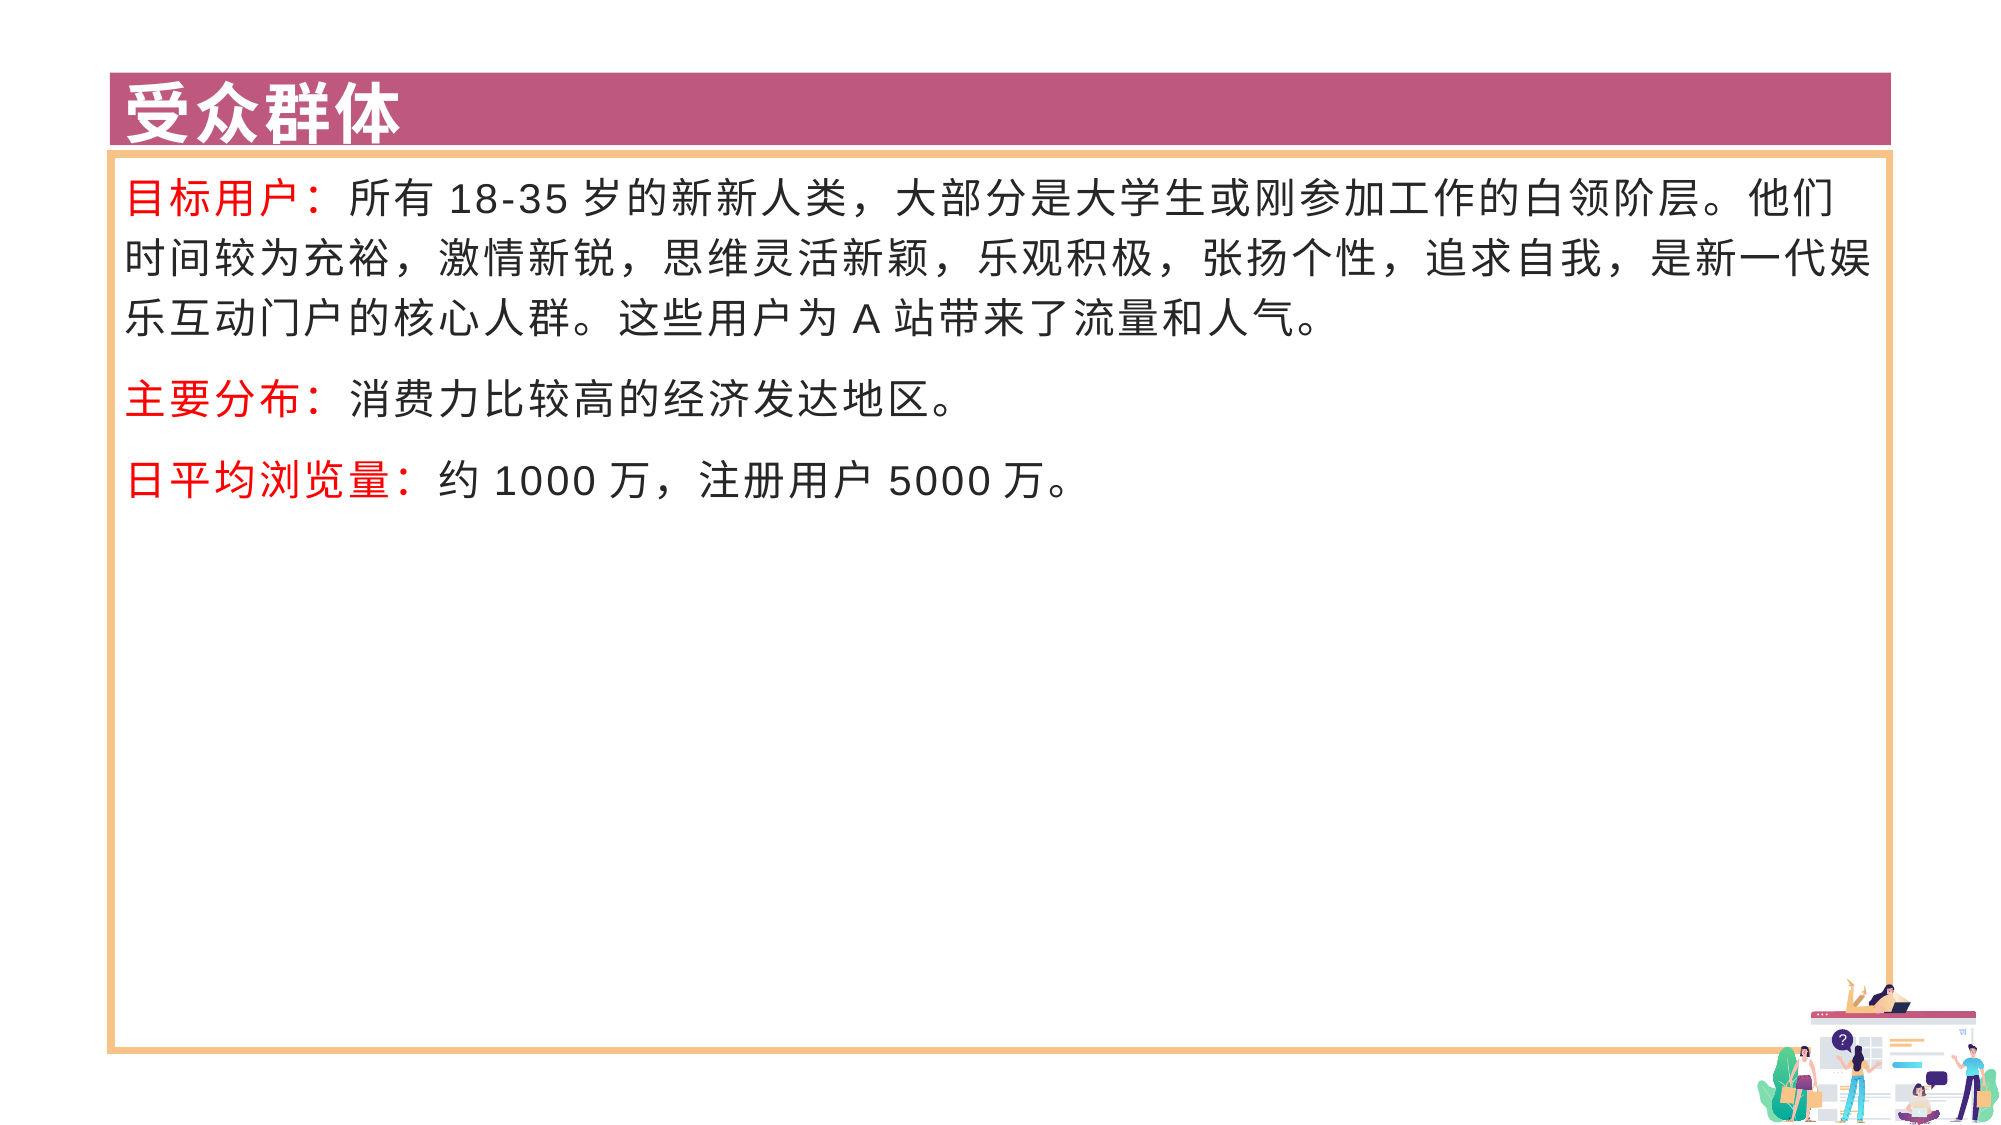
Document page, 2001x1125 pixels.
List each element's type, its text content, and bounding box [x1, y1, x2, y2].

title 受众群体 [109, 48, 1891, 121]
list 目标用户：所有18-35岁的新新人类，大部分是大学生或刚参加工作的白领阶层。他们时间较为充裕，激情新锐，思维灵活新颖，乐观积极，张扬个性，追求自我，是新一代娱乐互动门户的核心人群。这些用户为A站带来了流量和人气。 主要分布：消费力比较高的经济发达地区。 日平均浏览量：约1000万，注册用户5000万。 [109, 153, 1891, 1038]
